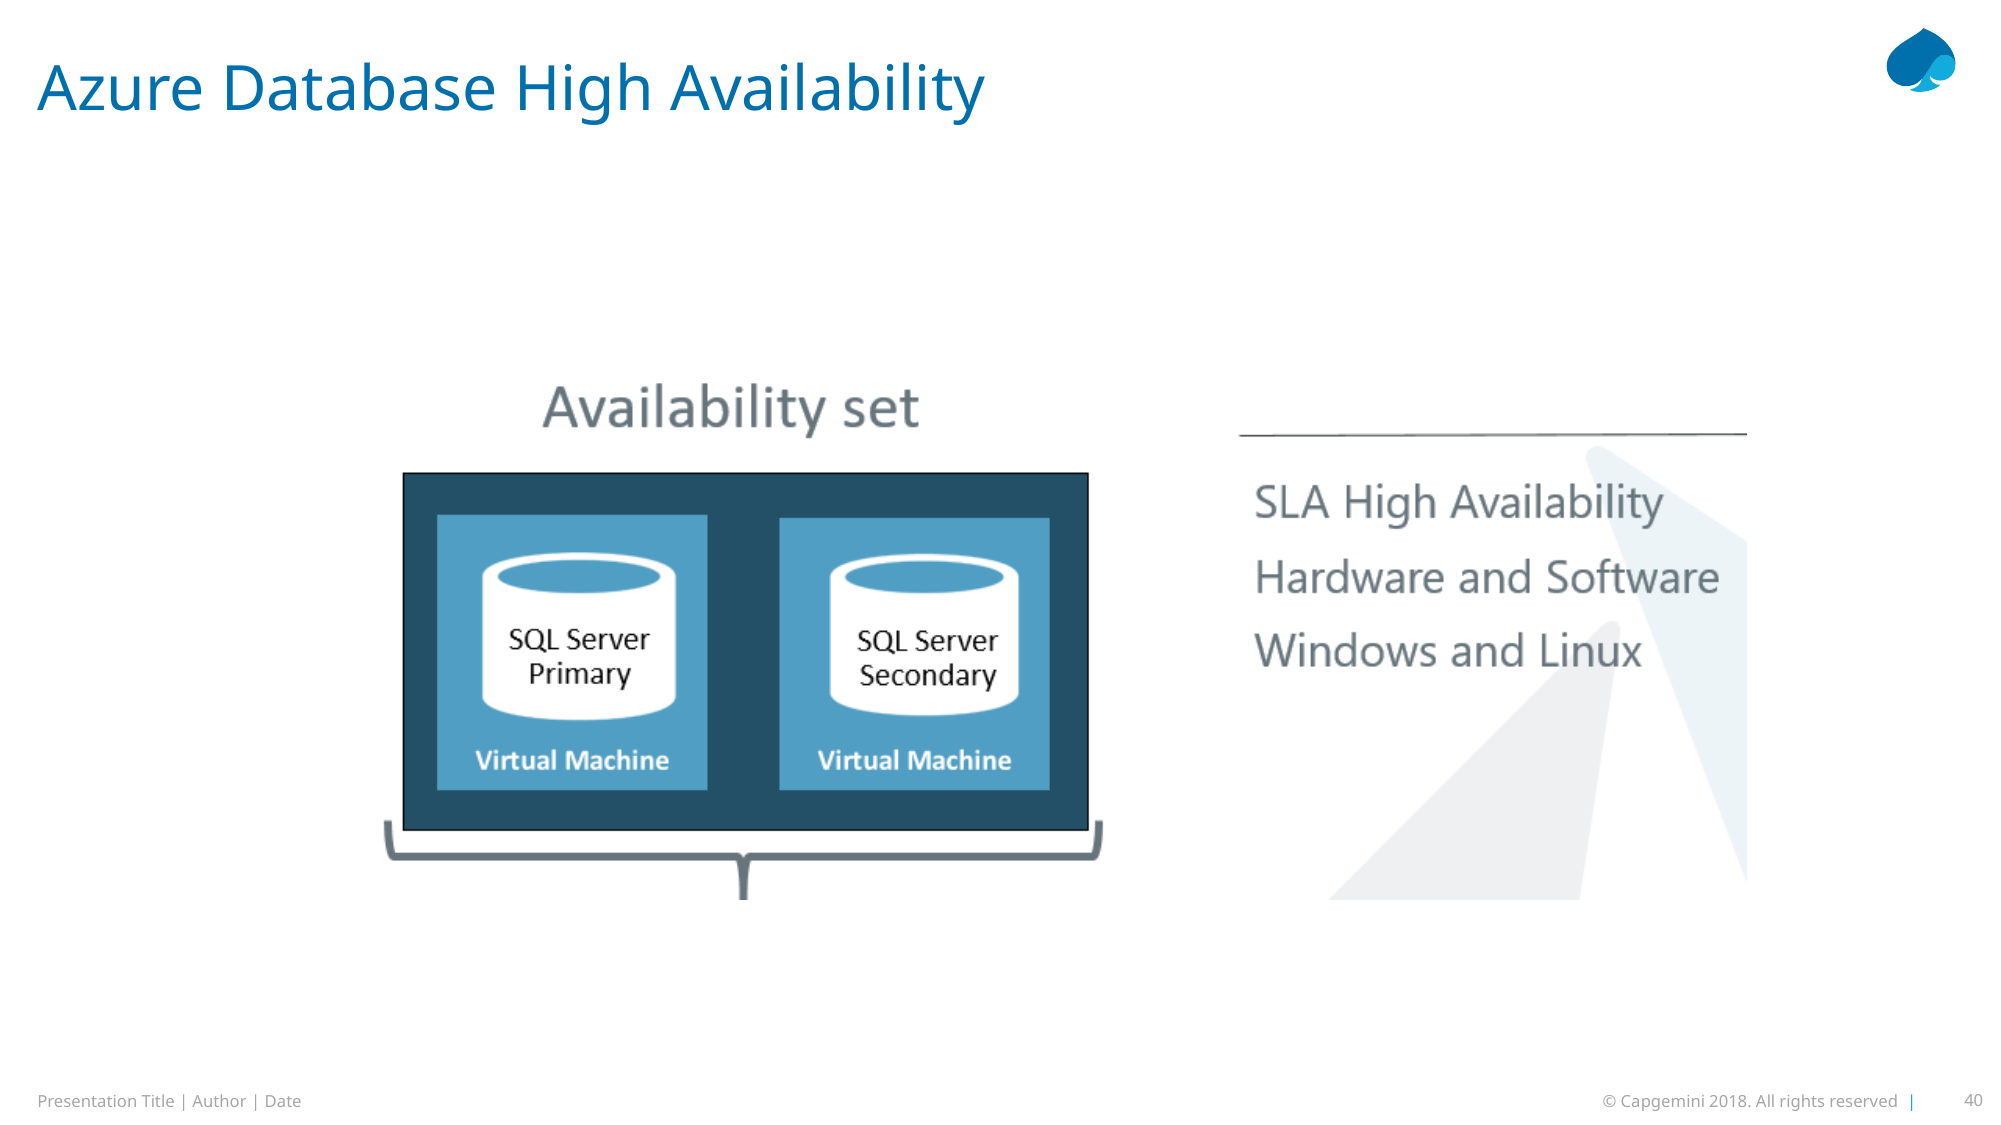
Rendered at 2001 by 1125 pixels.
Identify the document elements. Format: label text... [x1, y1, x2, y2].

title Azure Database High Availability [37, 0, 1863, 182]
picture [253, 260, 1747, 900]
